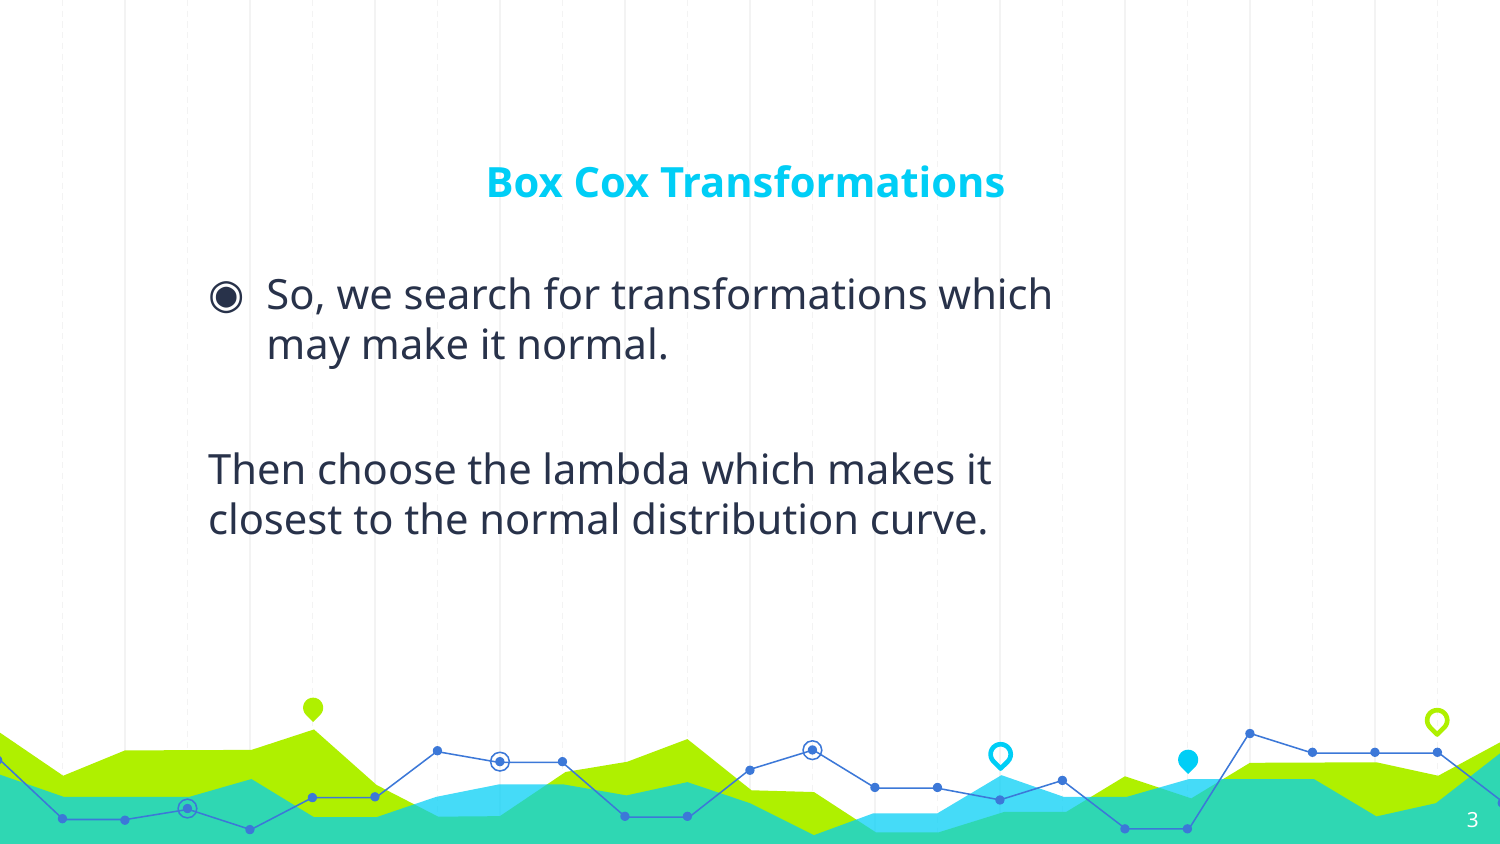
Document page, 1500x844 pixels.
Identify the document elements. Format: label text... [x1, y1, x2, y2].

title Box Cox Transformations [171, 103, 1320, 222]
slide_number 3 [1403, 791, 1494, 844]
